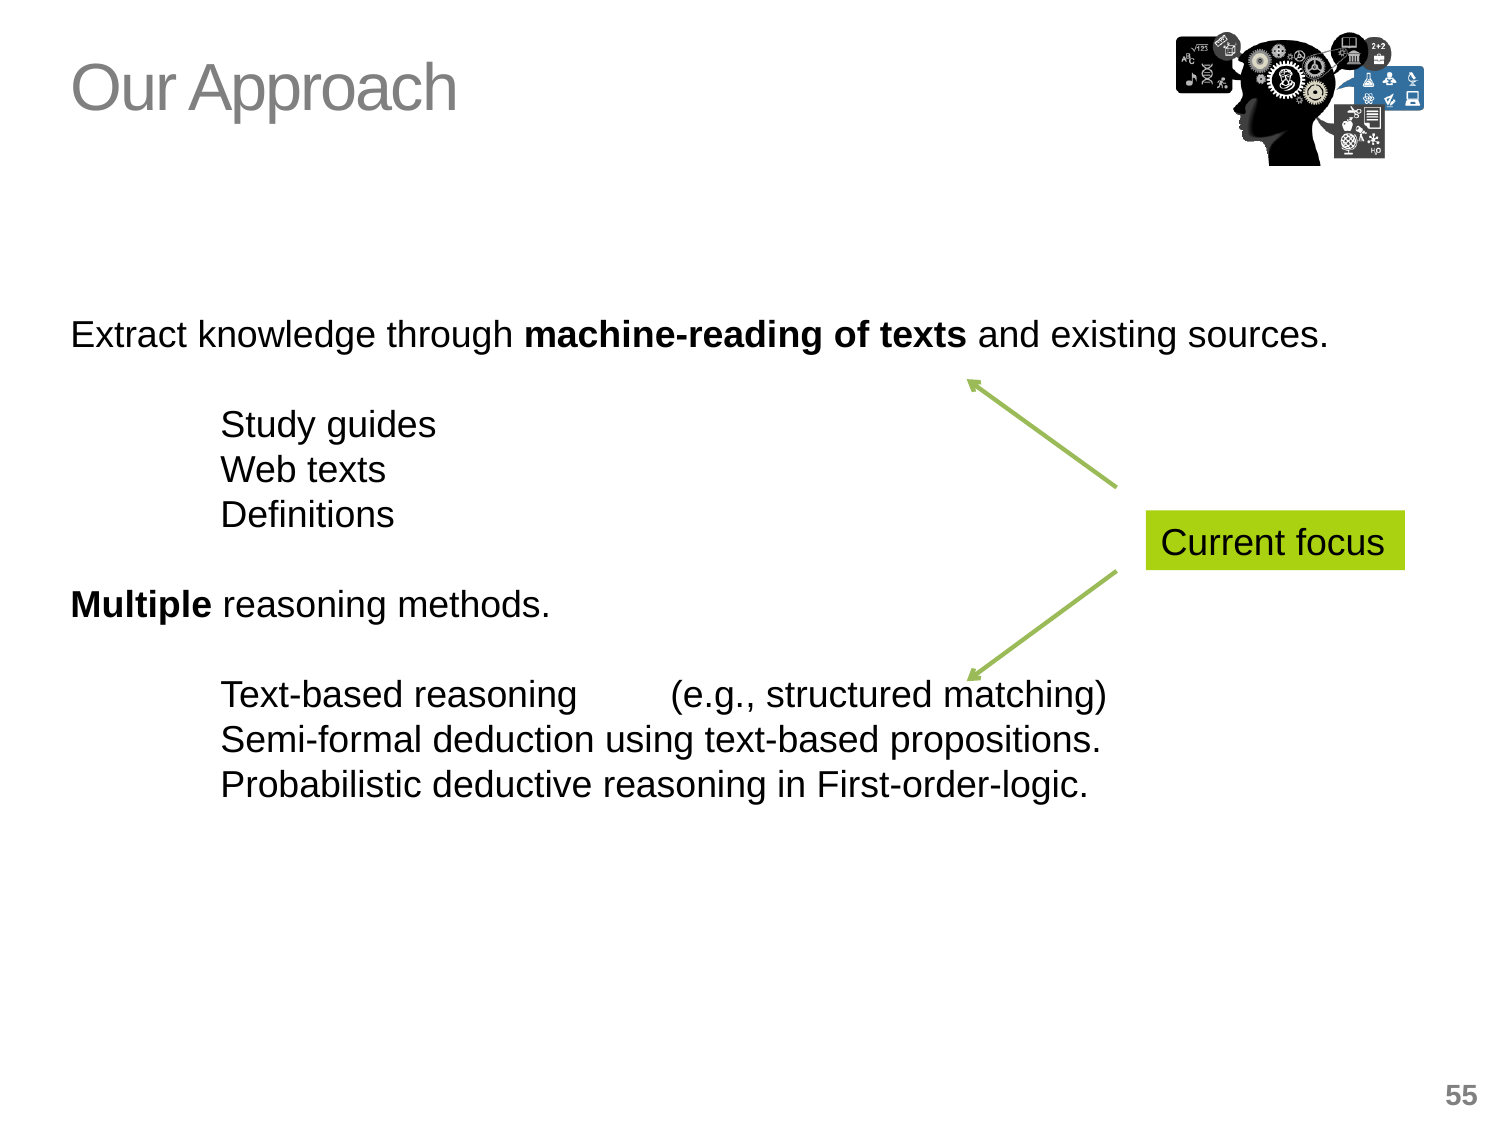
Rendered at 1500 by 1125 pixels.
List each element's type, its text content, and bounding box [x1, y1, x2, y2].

picture [1175, 32, 1425, 166]
text_box Extract knowledge through machine-reading of texts and existing sources. Study guides Web texts Definitions Multiple reasoning methods. Text-based reasoning (e.g., structured matching) Semi-formal deduction using text-based propositions. Probabilistic deductive reasoning in First-order-logic. [55, 302, 1381, 858]
title Our Approach [55, 2, 1451, 166]
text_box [966, 378, 1117, 488]
slide_number 55 [1404, 1066, 1493, 1121]
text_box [966, 570, 1117, 682]
text_box Current focus [1145, 510, 1405, 571]
